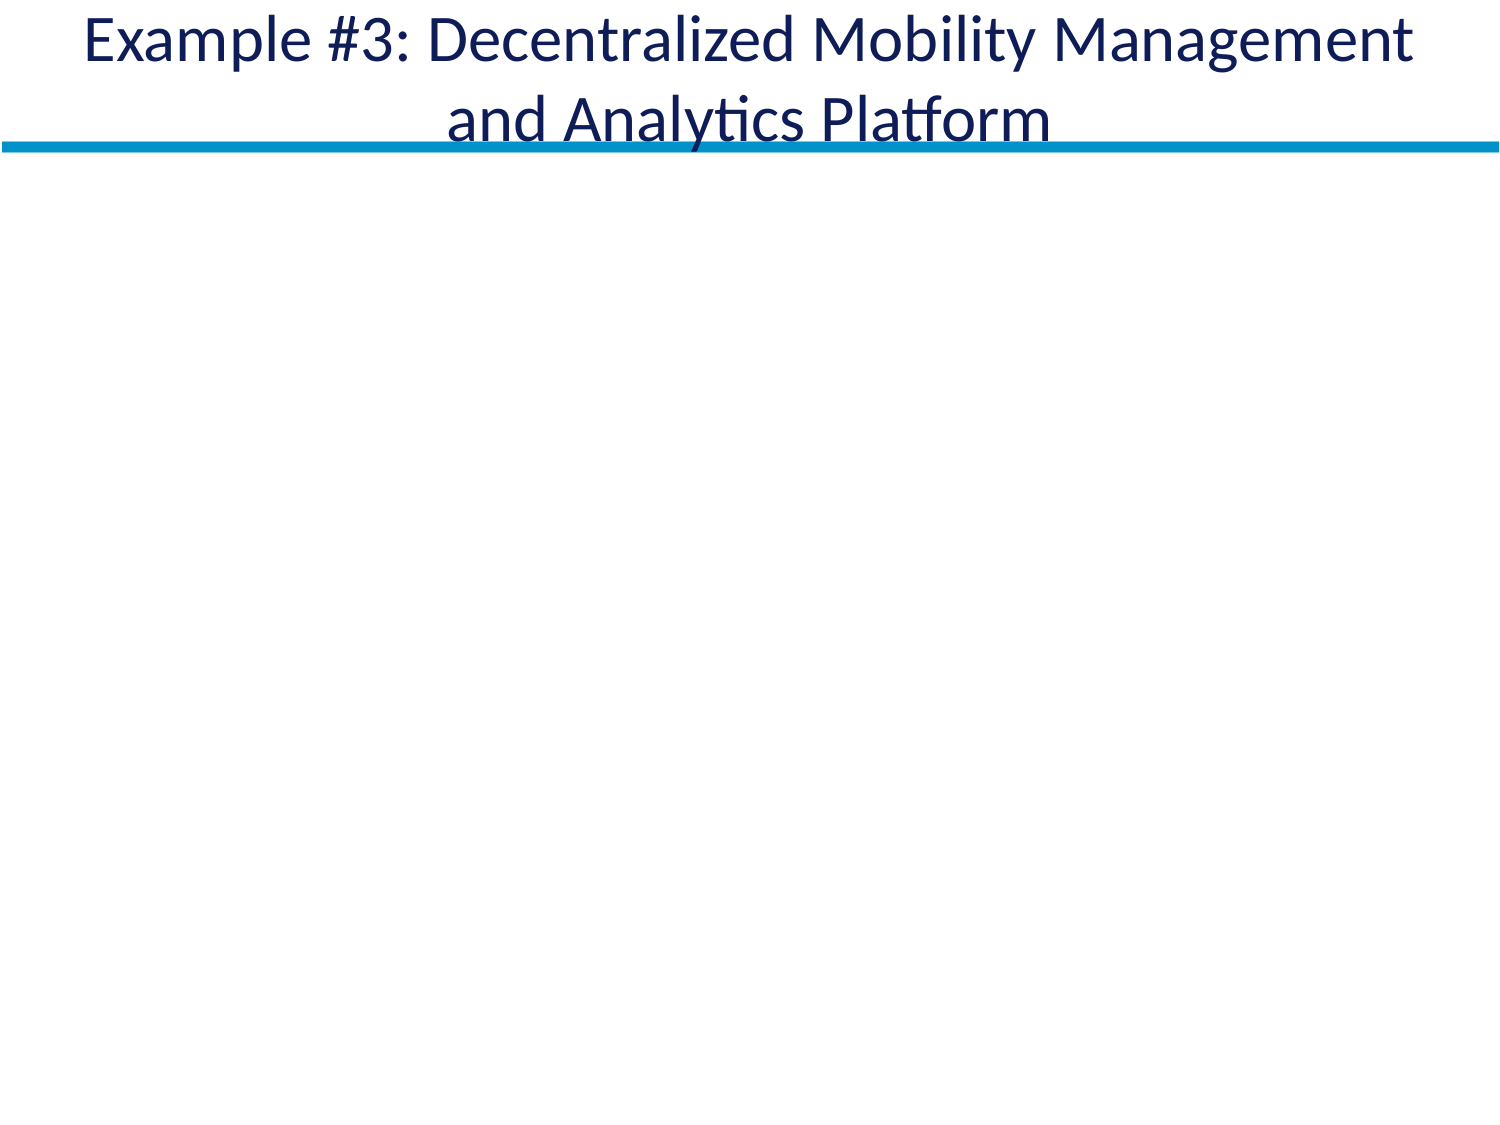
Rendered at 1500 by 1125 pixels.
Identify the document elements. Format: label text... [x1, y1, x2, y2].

picture [1, 0, 1500, 1125]
title Example #3: Decentralized Mobility Management and Analytics Platform [18, 18, 1482, 132]
